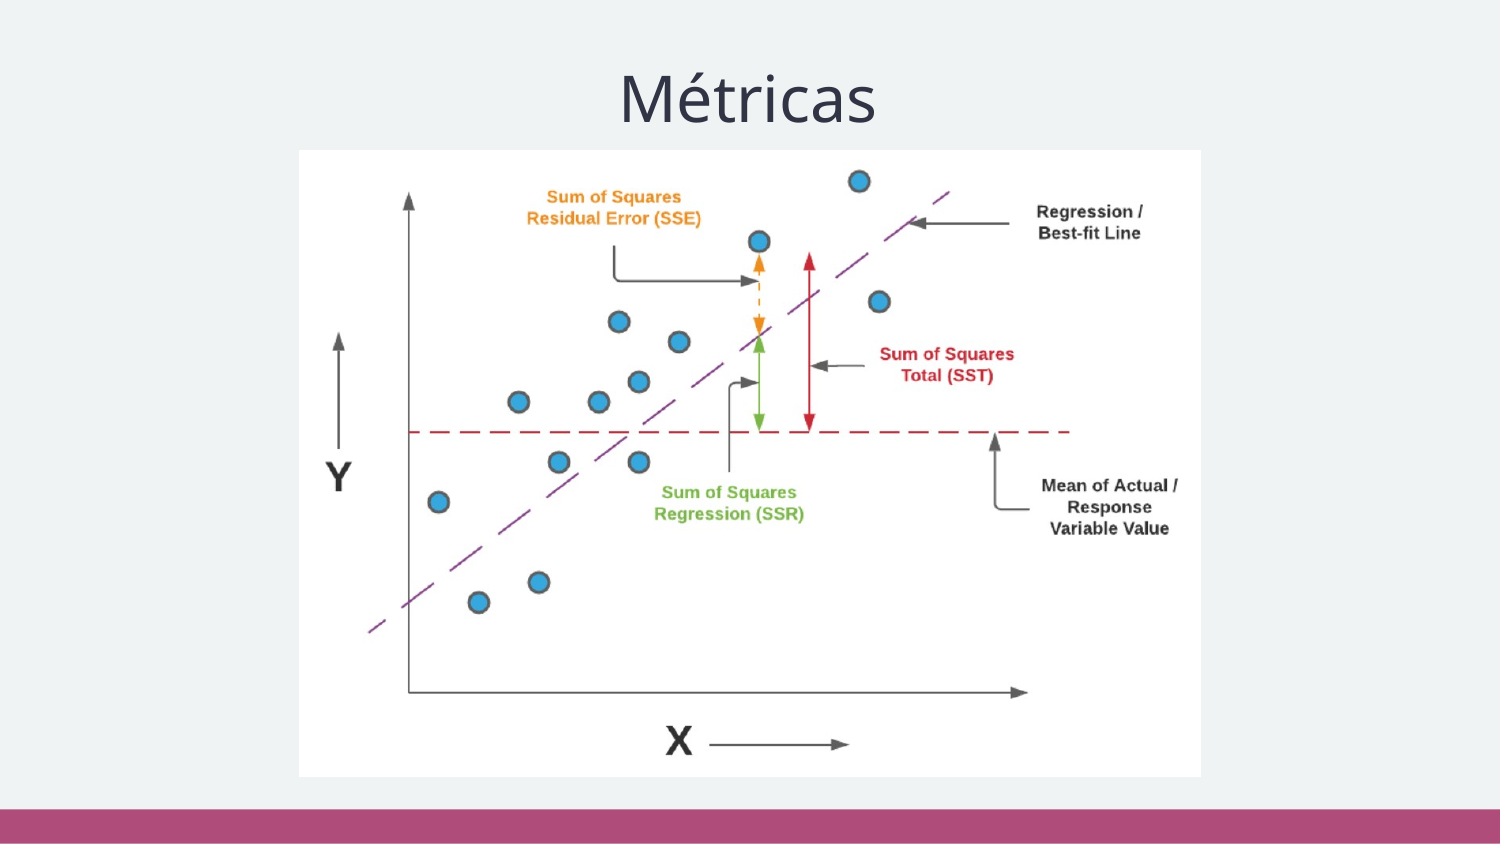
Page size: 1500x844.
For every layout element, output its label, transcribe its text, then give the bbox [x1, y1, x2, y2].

picture [298, 150, 1201, 778]
title Métricas [95, 42, 1401, 168]
